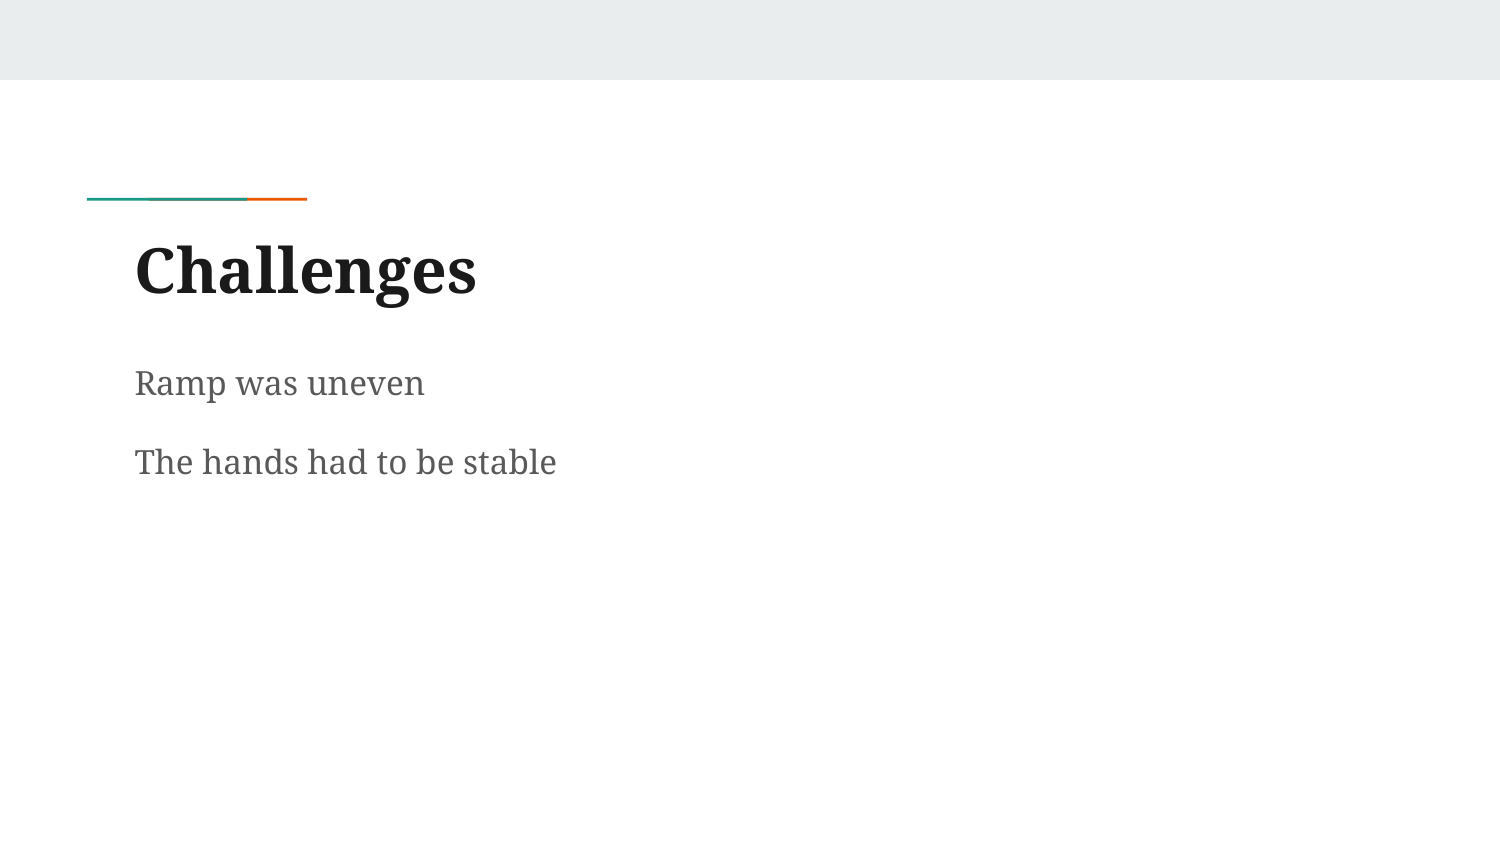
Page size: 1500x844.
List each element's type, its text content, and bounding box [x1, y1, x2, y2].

list Ramp was uneven The hands had to be stable [119, 341, 1381, 712]
title Challenges [119, 216, 1381, 305]
